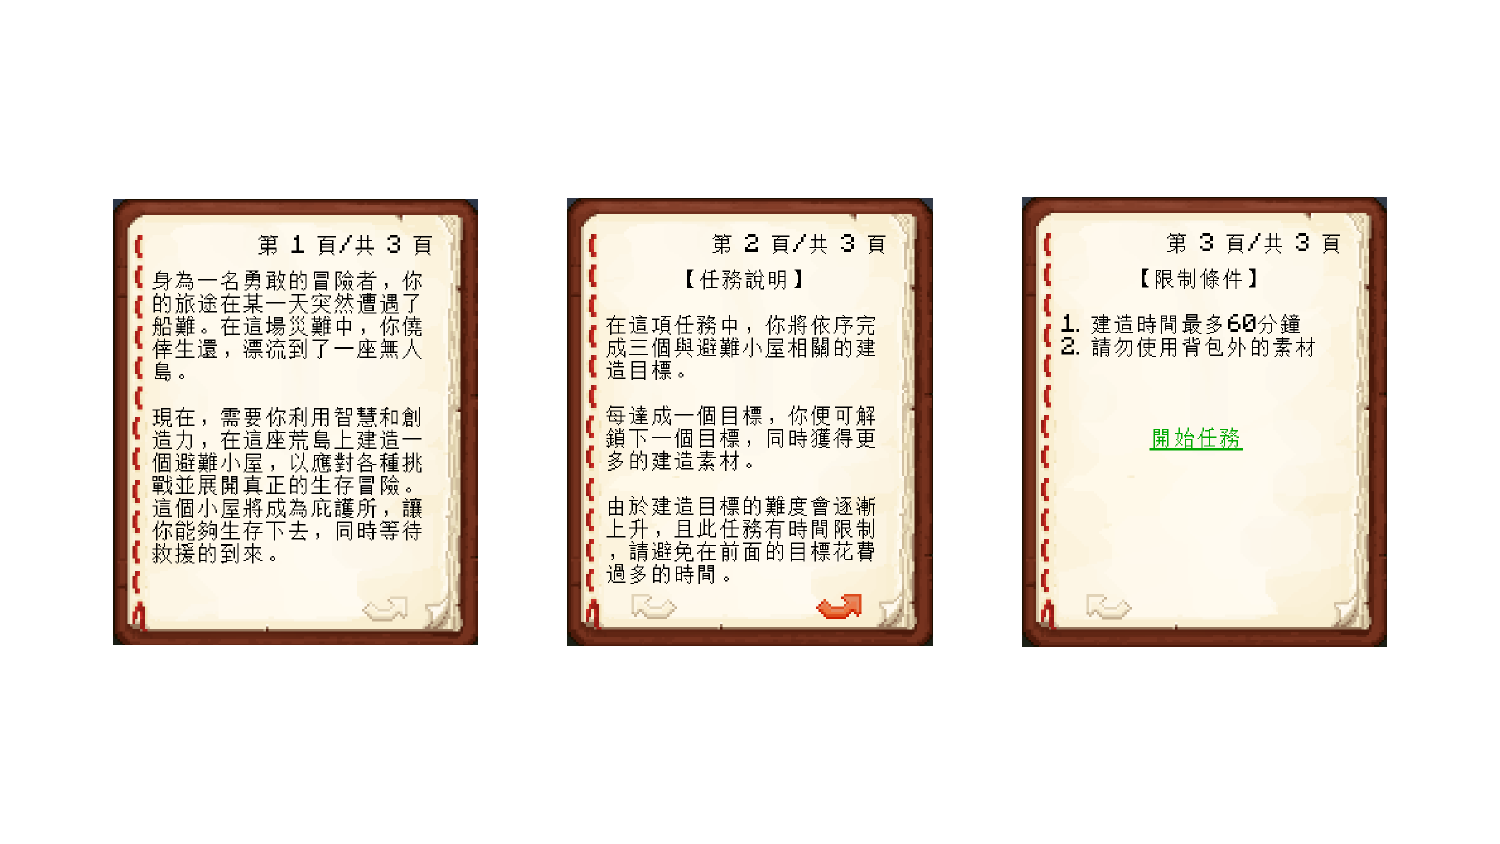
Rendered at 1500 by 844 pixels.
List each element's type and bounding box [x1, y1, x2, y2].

picture [112, 199, 478, 645]
picture [1022, 197, 1388, 647]
picture [567, 197, 933, 646]
